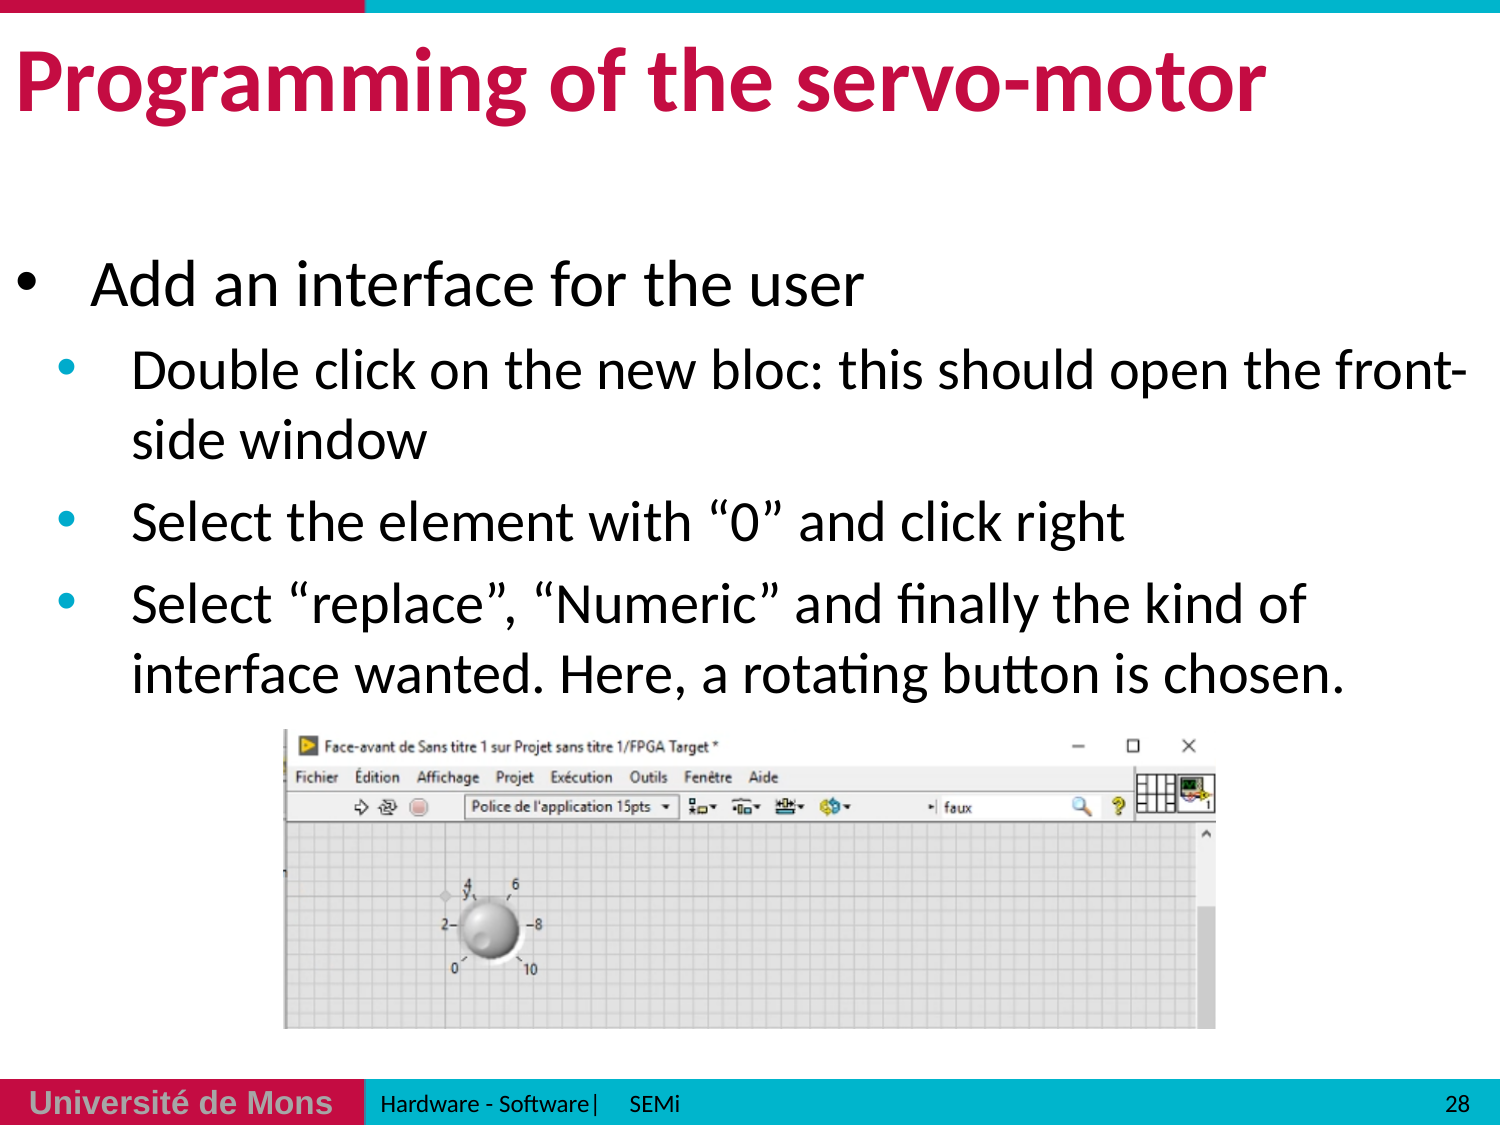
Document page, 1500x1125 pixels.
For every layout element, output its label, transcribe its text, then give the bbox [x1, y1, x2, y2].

picture [283, 729, 1217, 1030]
picture [0, 1080, 365, 1125]
picture [0, 0, 1500, 12]
footer Hardware - Software| SEMi [365, 1079, 1416, 1125]
list Add an interface for the user Double click on the new bloc: this should open the front-side window Select the element with “0” and click right Select “replace”, “Numeric” and finally the kind of interface wanted. Here, a rotating button is chosen. [0, 233, 1500, 1080]
slide_number 28 [1416, 1079, 1500, 1125]
title Programming of the servo-motor [0, 12, 1500, 233]
